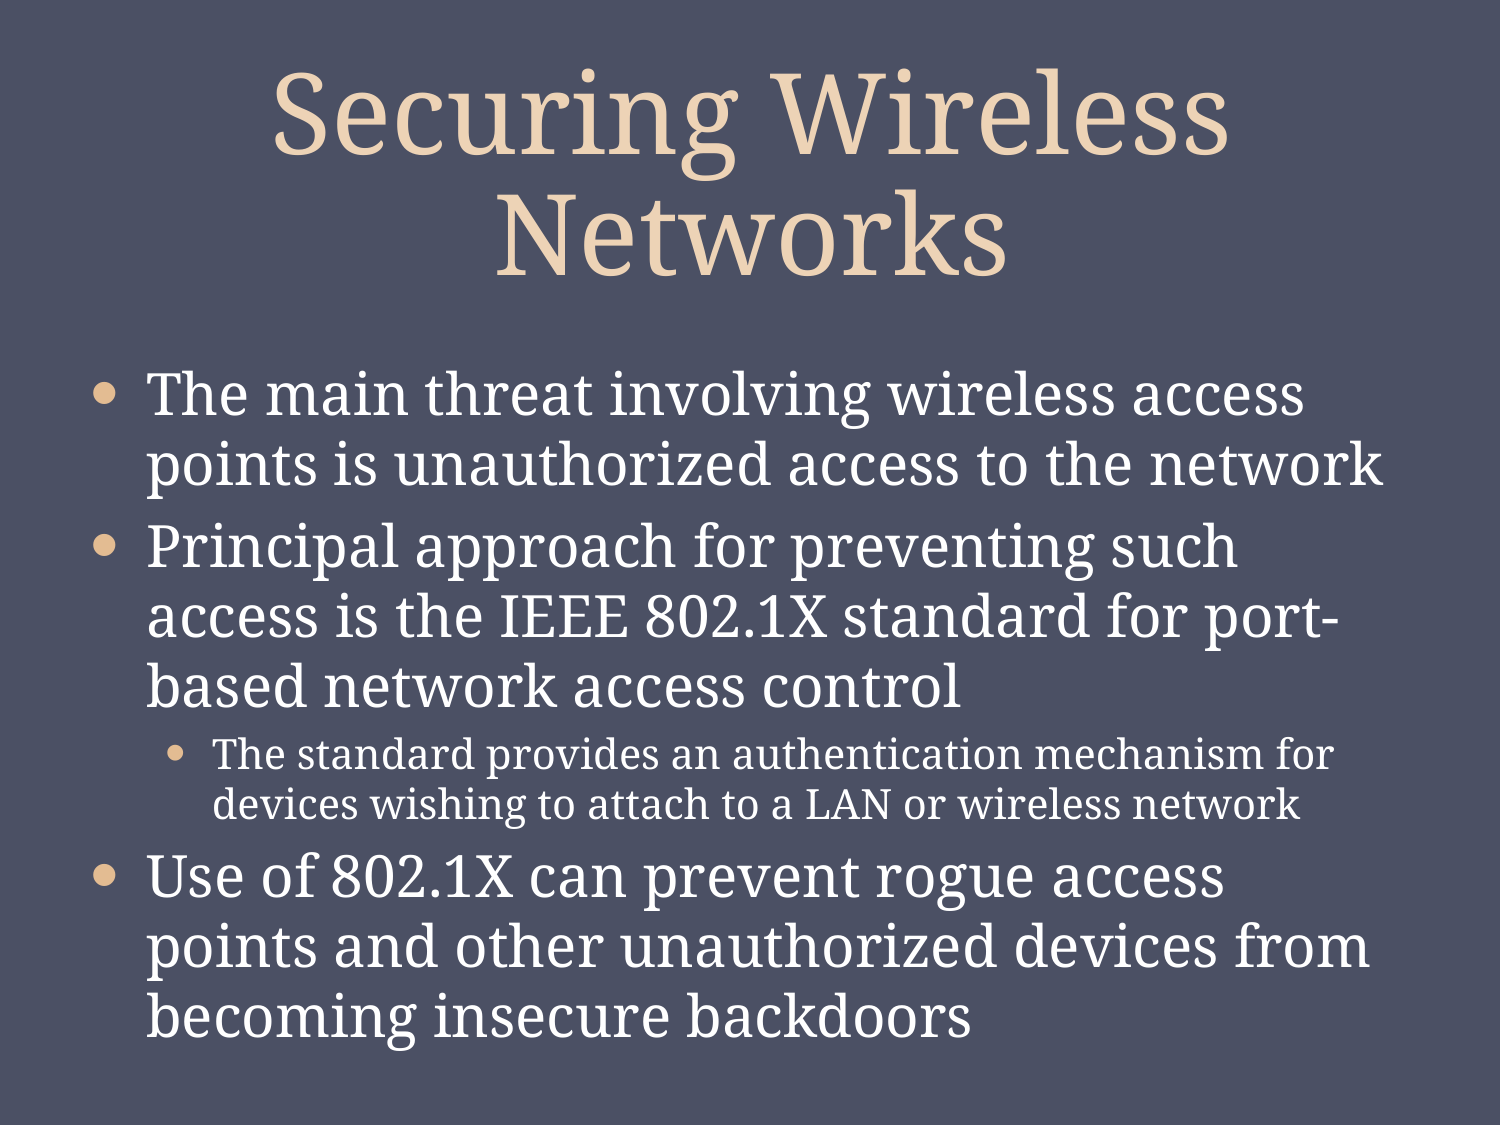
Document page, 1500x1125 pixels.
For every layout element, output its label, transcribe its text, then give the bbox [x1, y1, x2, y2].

list The main threat involving wireless access points is unauthorized access to the network Principal approach for preventing such access is the IEEE 802.1X standard for port-based network access control The standard provides an authentication mechanism for devices wishing to attach to a LAN or wireless network Use of 802.1X can prevent rogue access points and other unauthorized devices from becoming insecure backdoors [75, 350, 1425, 1059]
title Securing Wireless Networks [76, 42, 1427, 306]
